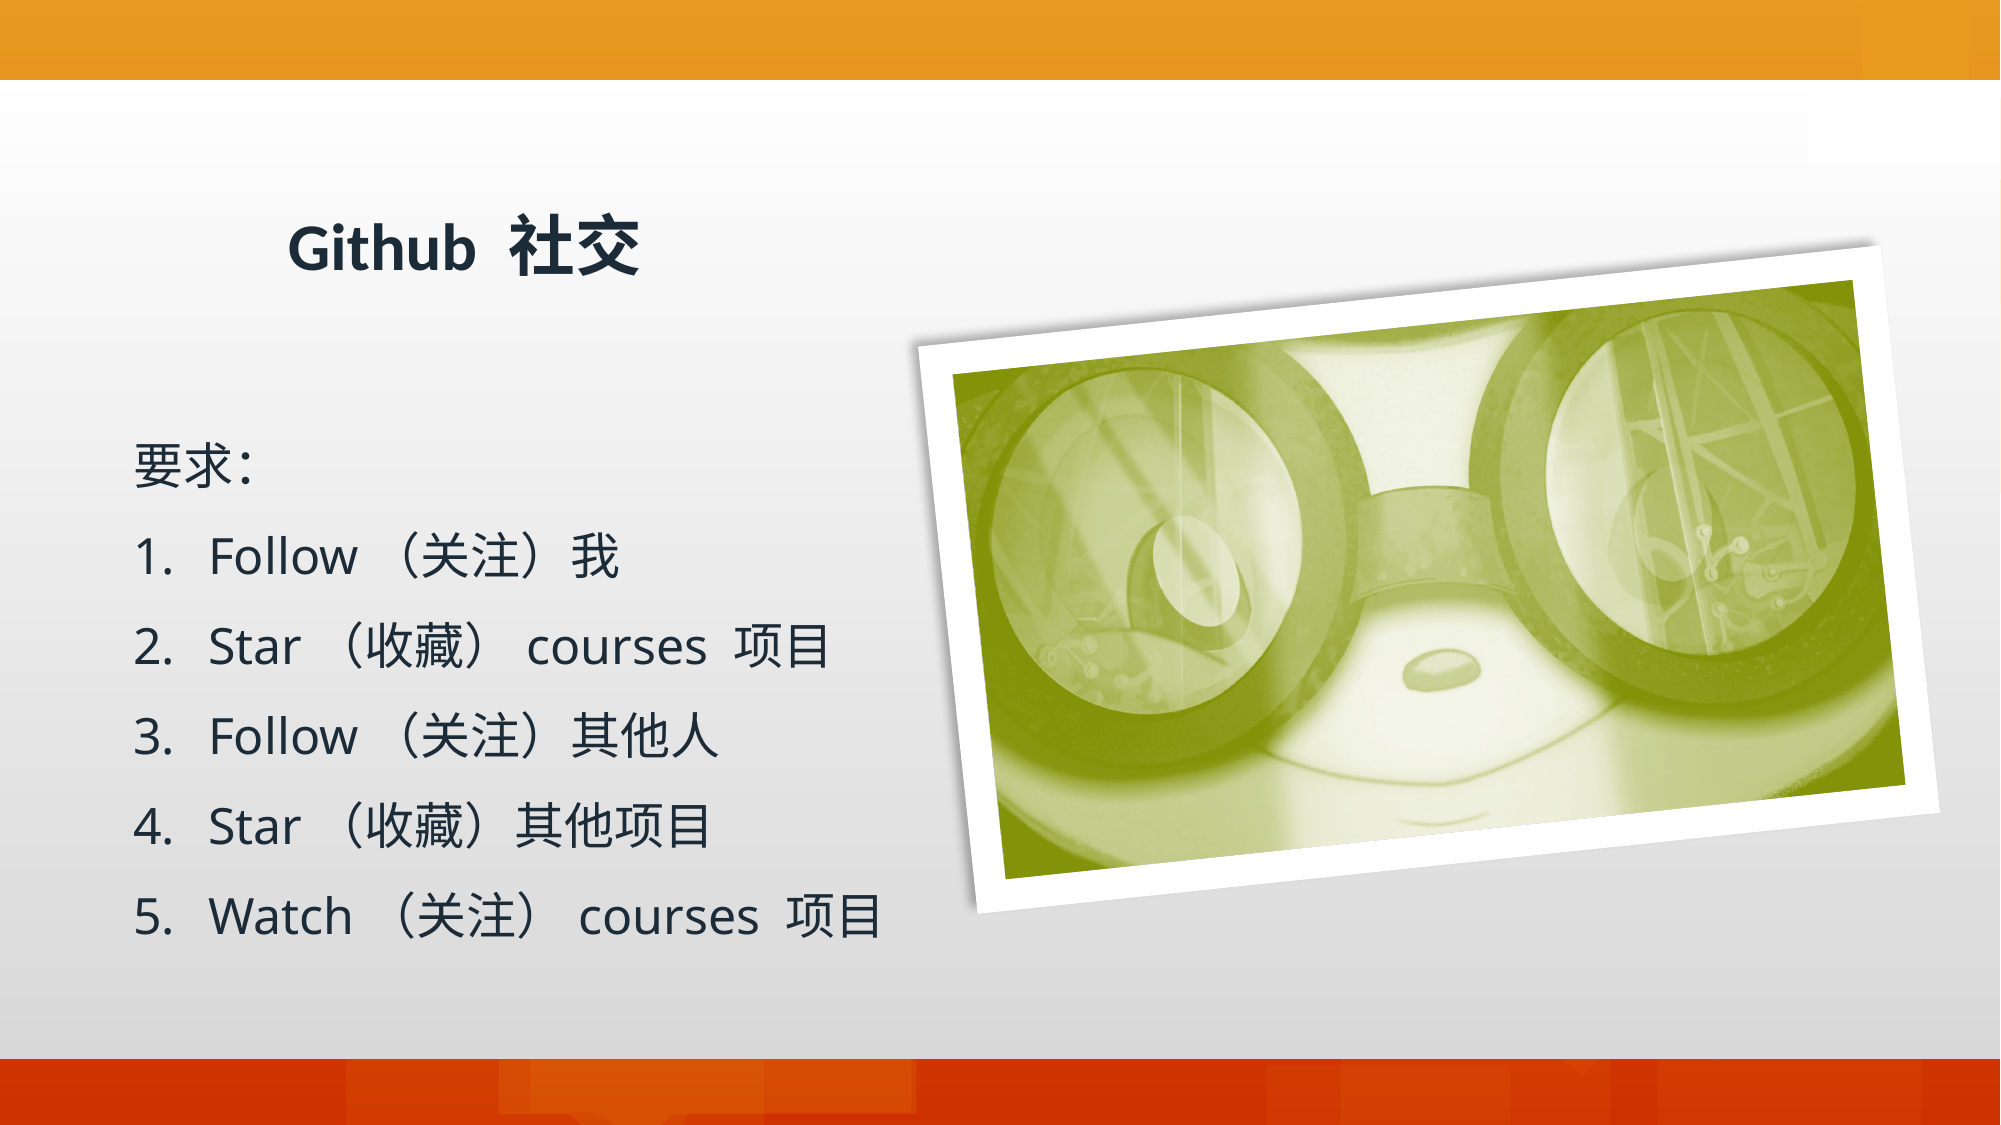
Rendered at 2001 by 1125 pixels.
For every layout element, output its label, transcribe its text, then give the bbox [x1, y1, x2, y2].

text_box Github 社交 [273, 196, 657, 291]
text_box 要求： Follow（关注）我 Star（收藏）courses 项目 Follow（关注）其他人 Star（收藏）其他项目 Watch（关注）courses 项目 [118, 397, 918, 952]
picture [1809, 0, 2000, 163]
picture [976, 325, 1882, 834]
